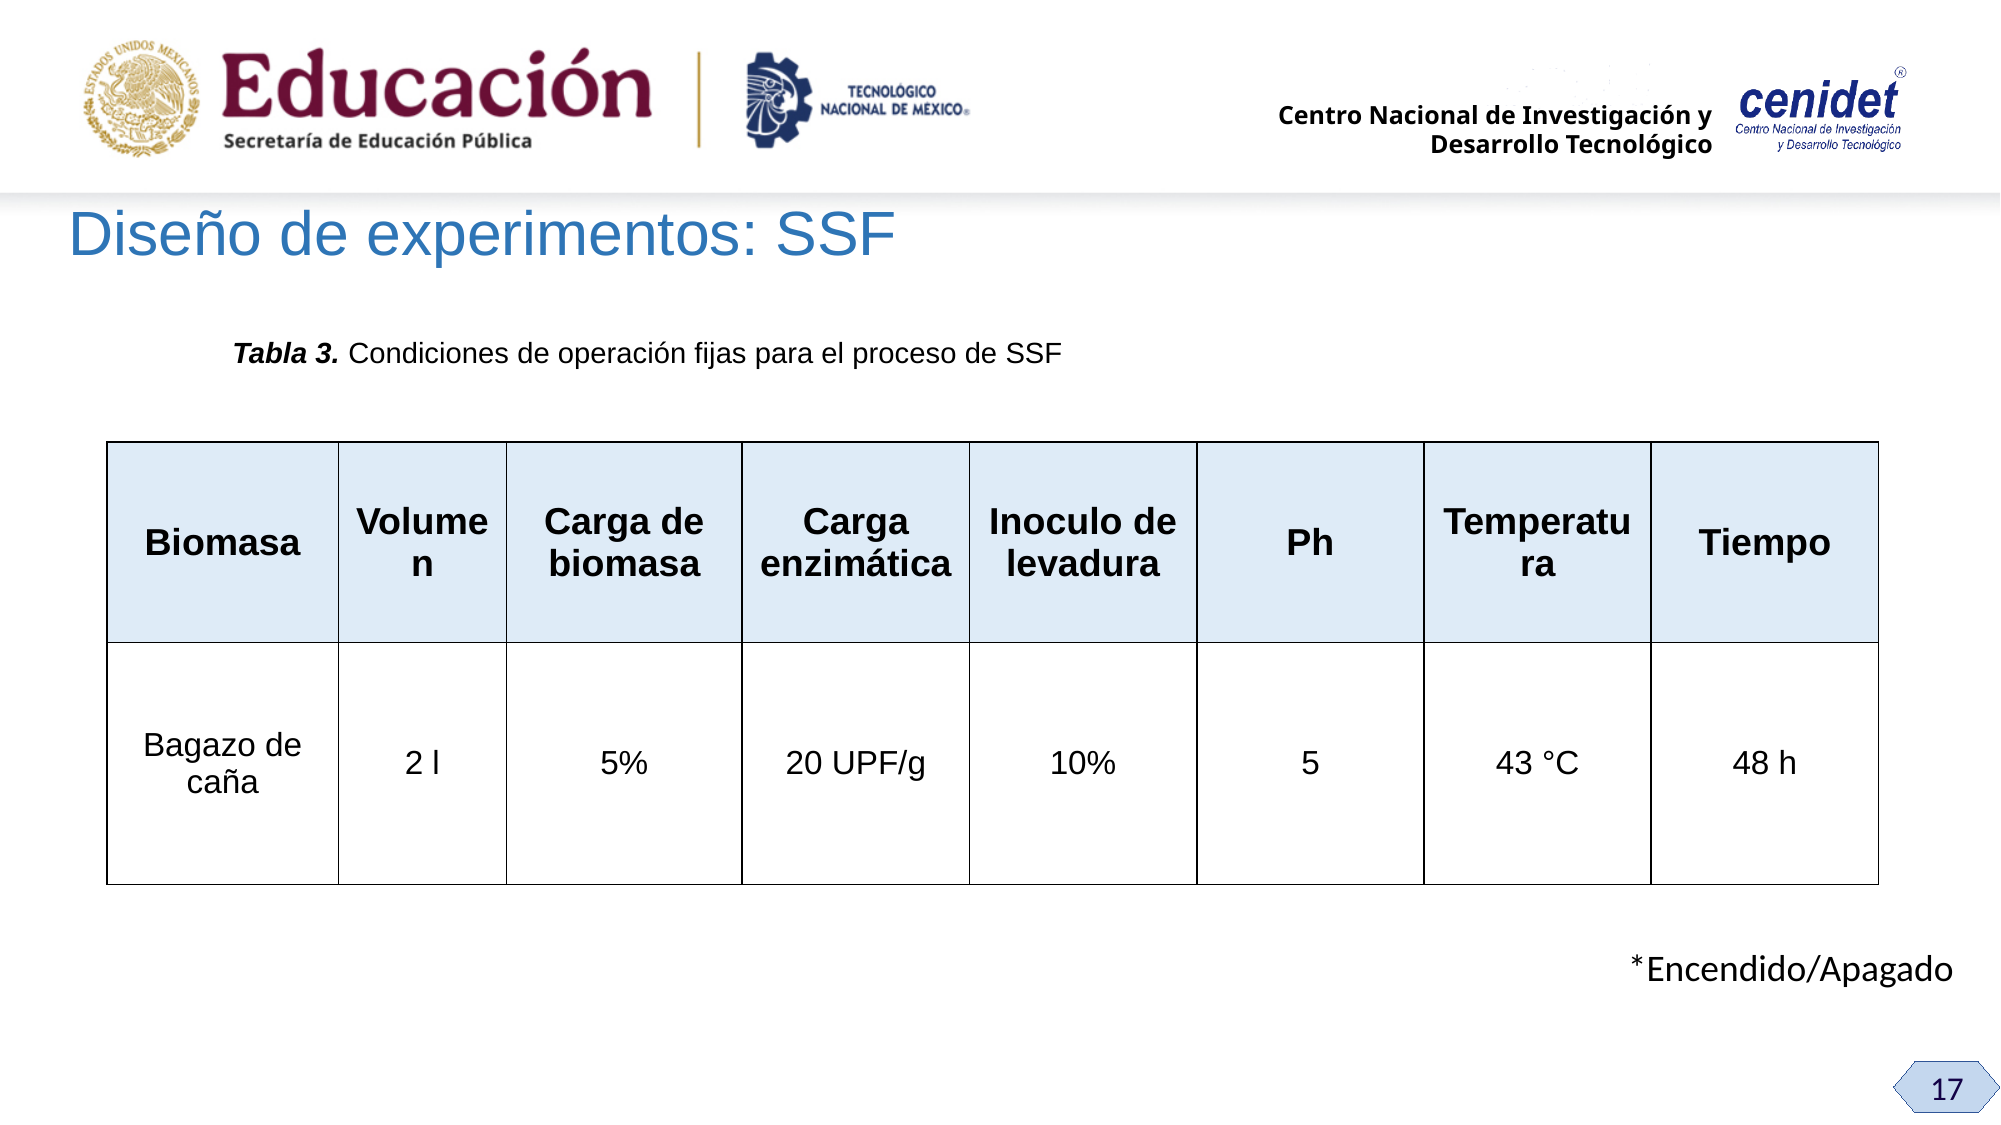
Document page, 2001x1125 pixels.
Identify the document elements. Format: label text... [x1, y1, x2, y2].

table_header Volumen [339, 443, 506, 642]
table_cell 20 UPF/g [743, 643, 969, 884]
picture [0, 0, 2001, 1125]
table_cell Bagazo de caña [108, 643, 338, 884]
table_cell 2 l [339, 643, 506, 884]
table_header Tiempo [1652, 443, 1878, 642]
slide_number 17 [1893, 1061, 2000, 1113]
table_header Temperatura [1425, 443, 1650, 642]
table_cell 5 [1198, 643, 1423, 884]
table_cell 48 h [1652, 643, 1878, 884]
text_box Centro Nacional de Investigación y Desarrollo Tecnológico [1177, 91, 1727, 167]
table_cell 5% [507, 643, 741, 884]
table_header Inoculo de levadura [970, 443, 1196, 642]
text_box *Encendido/Apagado [1613, 936, 2000, 997]
table_header Carga enzimática [743, 443, 969, 642]
table_header Carga de biomasa [507, 443, 741, 642]
table_cell 43 °C [1425, 643, 1650, 884]
text_box Tabla 3. Condiciones de operación fijas para el proceso de SSF [217, 326, 1625, 377]
text_box Diseño de experimentos: SSF [53, 163, 1578, 308]
table_header Ph [1198, 443, 1423, 642]
table_header Biomasa [108, 443, 338, 642]
table_cell 10% [970, 643, 1196, 884]
